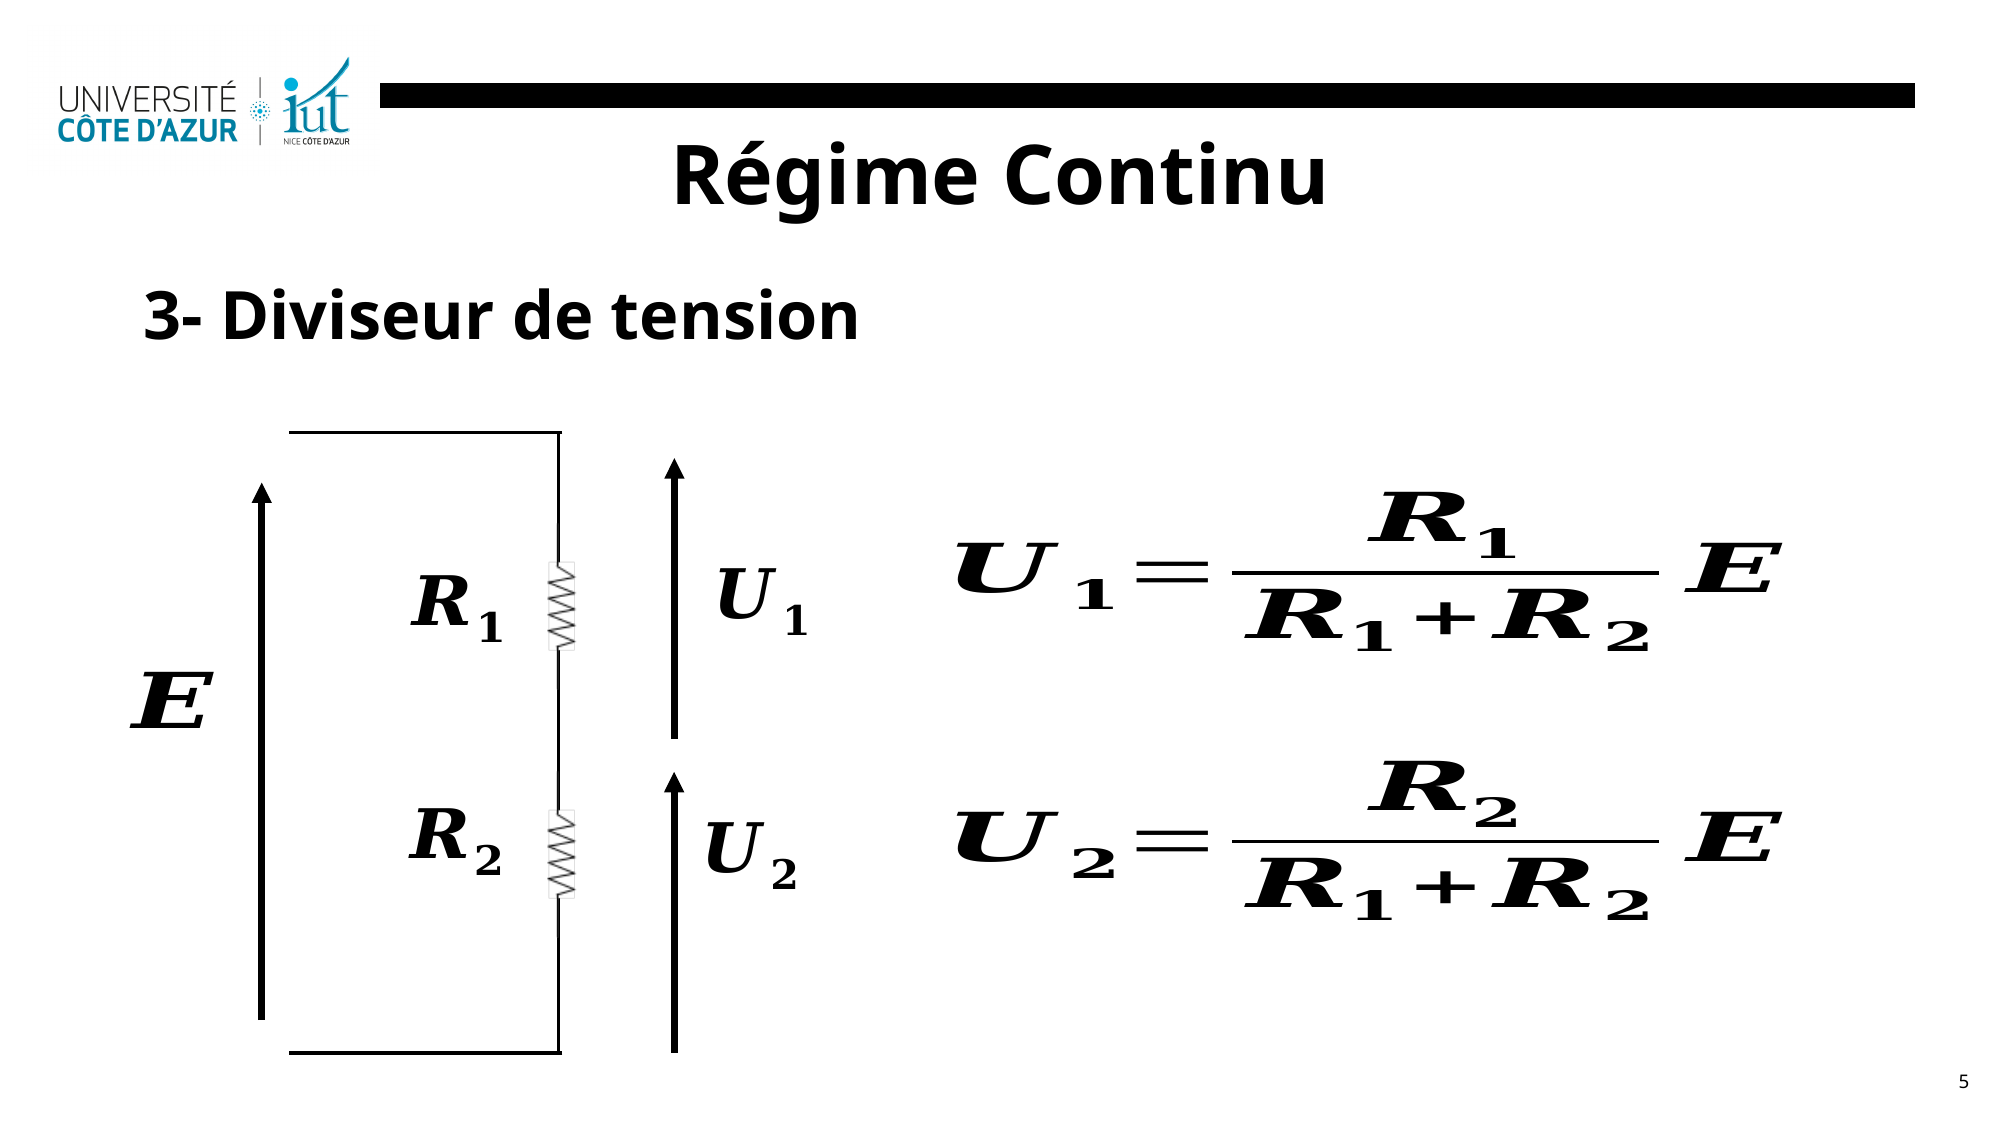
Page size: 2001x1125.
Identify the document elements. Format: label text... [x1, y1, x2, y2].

picture [546, 771, 579, 942]
title Régime Continu [84, 114, 1915, 230]
picture [546, 523, 579, 694]
slide_number 5 [1879, 1053, 1985, 1113]
picture [26, 24, 381, 177]
text_box 3- Diviseur de tension [128, 265, 877, 361]
